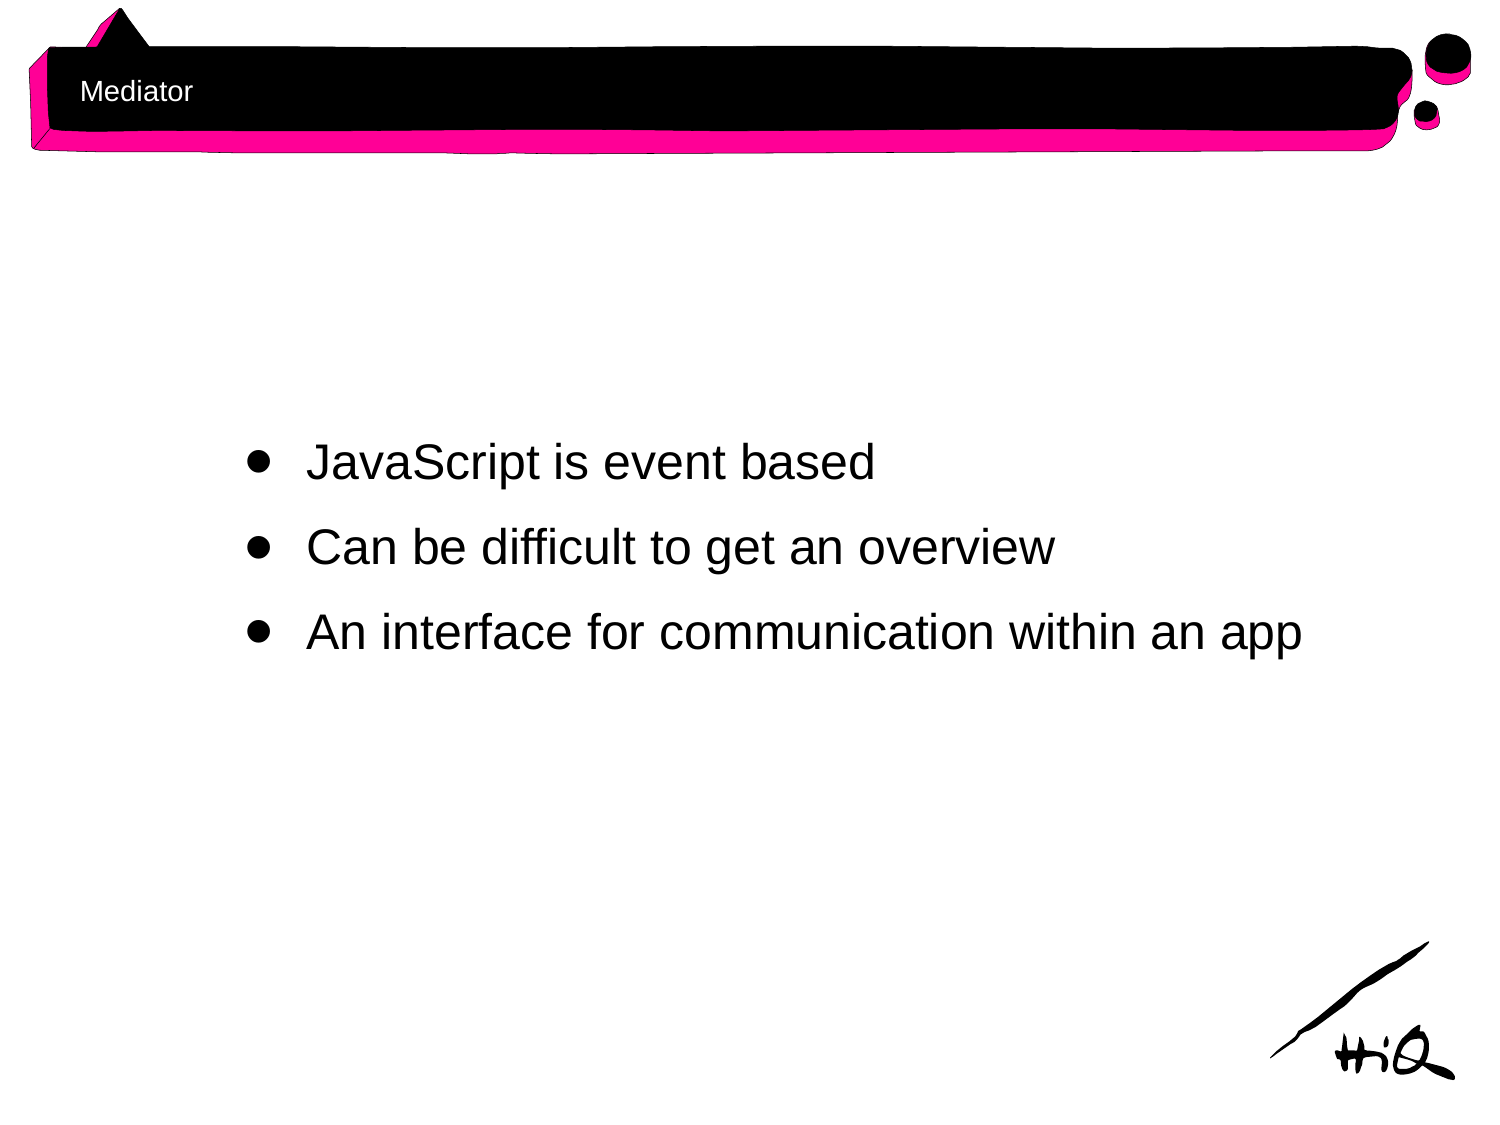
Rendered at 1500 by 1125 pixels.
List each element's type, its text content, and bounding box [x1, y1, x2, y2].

text_box JavaScript is event based Can be difficult to get an overview An interface for communication within an app [216, 302, 1355, 795]
title Mediator [64, 54, 1365, 126]
